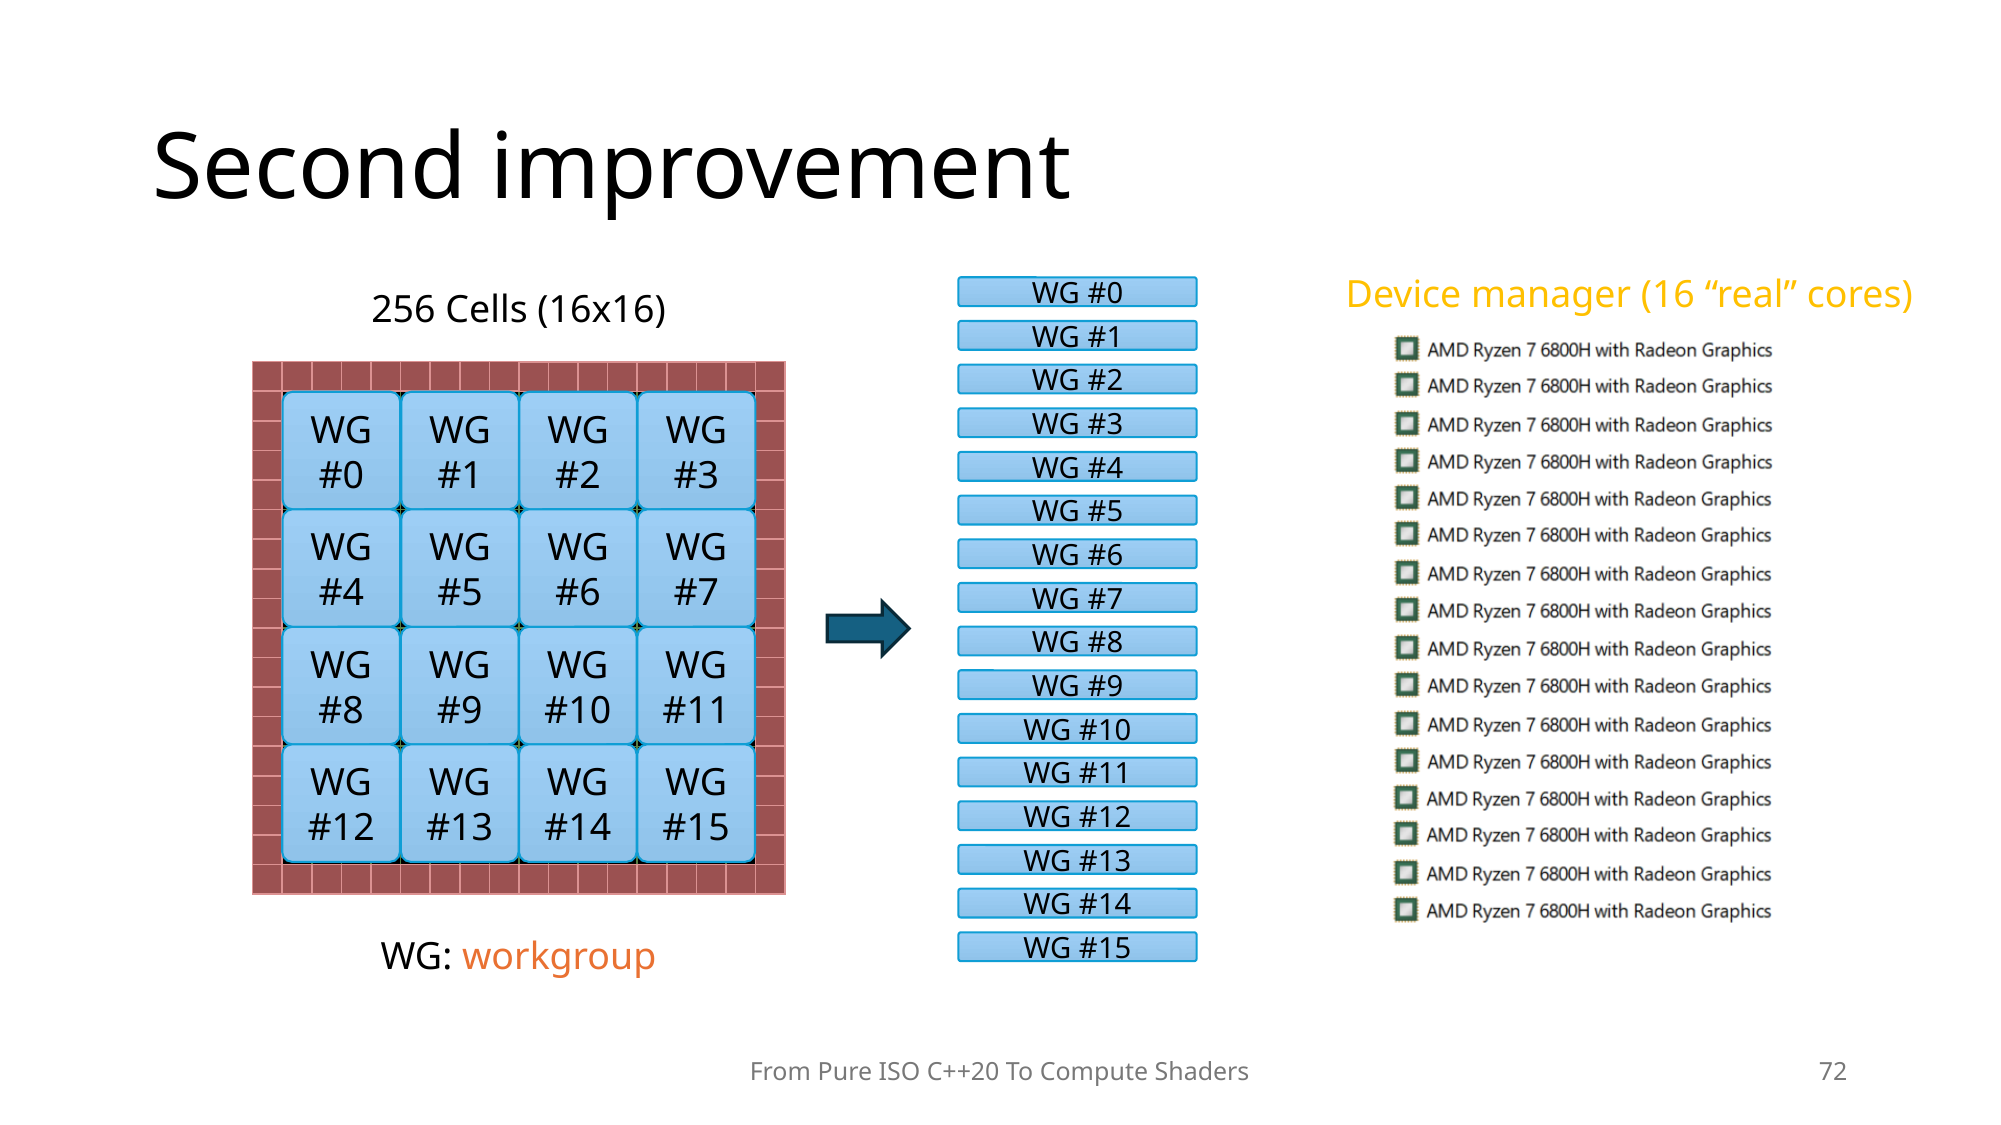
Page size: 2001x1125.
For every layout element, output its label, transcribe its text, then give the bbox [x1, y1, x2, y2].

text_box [252, 277, 786, 895]
footer From Pure ISO C++20 To Compute Shaders [662, 1042, 1338, 1103]
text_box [1347, 262, 1912, 924]
slide_number 72 [1412, 1042, 1863, 1103]
title Second improvement [137, 59, 1863, 278]
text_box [826, 276, 1198, 962]
text_box WG: workgroup [365, 924, 672, 984]
